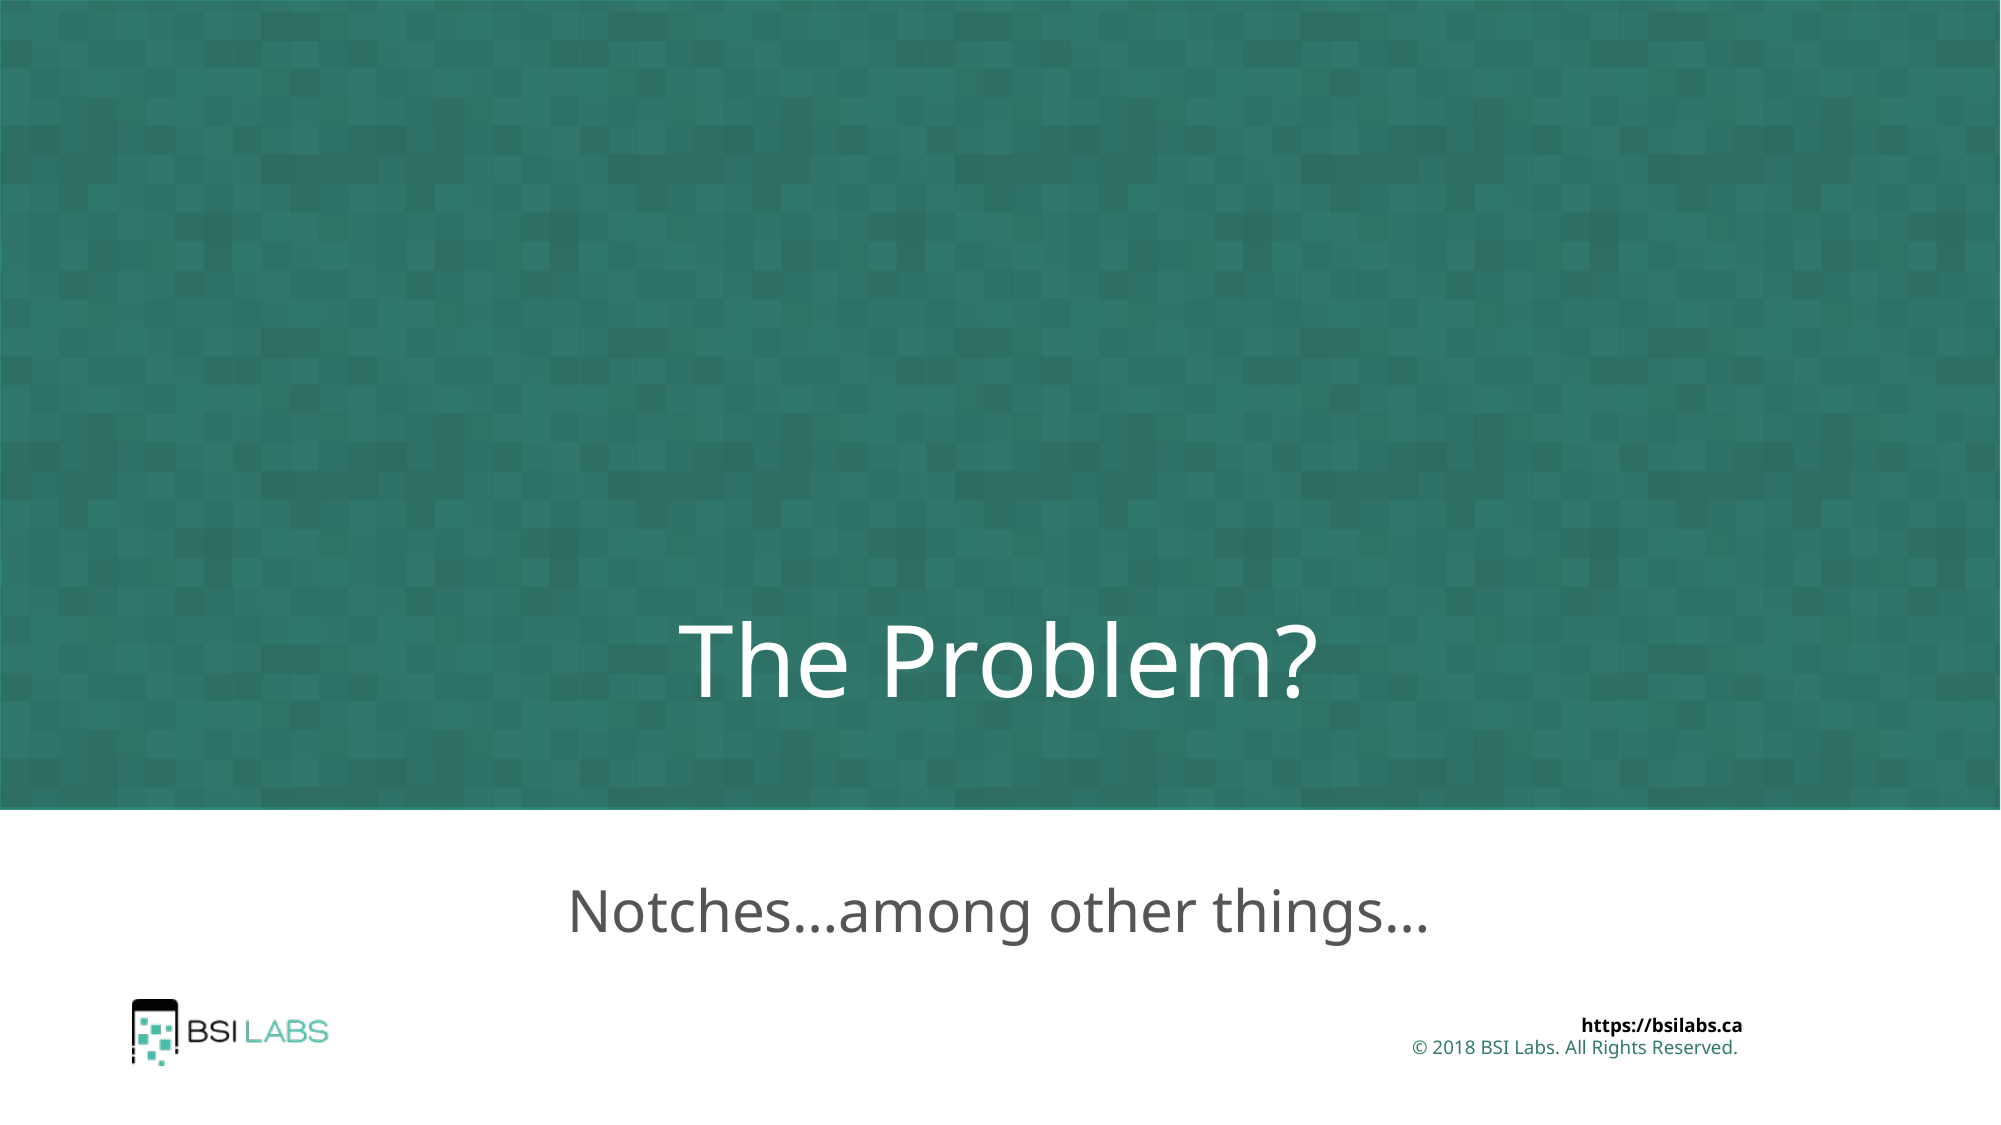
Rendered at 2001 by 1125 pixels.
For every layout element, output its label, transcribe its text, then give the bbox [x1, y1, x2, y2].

title The Problem? [132, 484, 1866, 726]
picture [0, 0, 2000, 809]
picture [132, 999, 329, 1066]
list Notches…among other things… [132, 866, 1866, 938]
